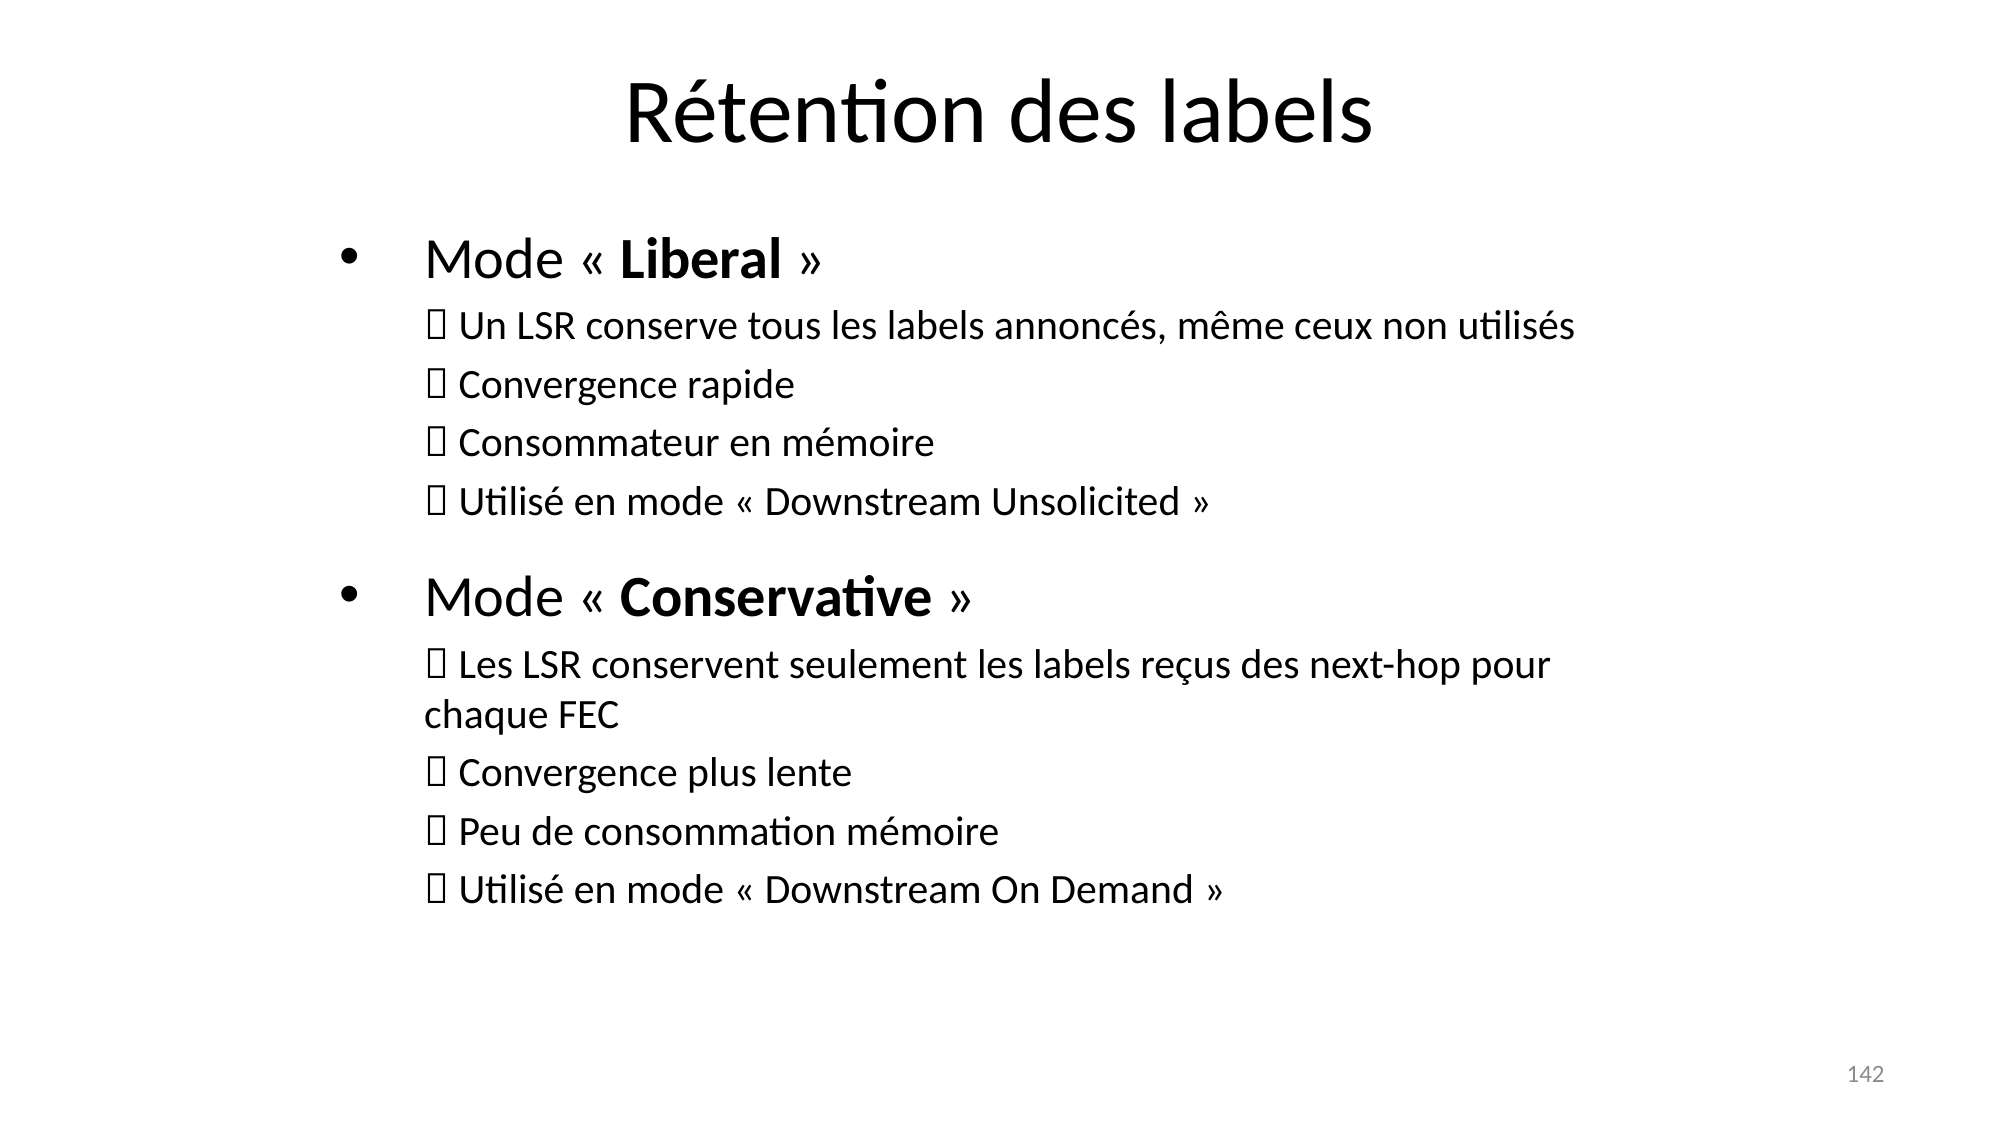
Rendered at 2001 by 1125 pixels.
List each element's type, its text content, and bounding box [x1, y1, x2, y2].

slide_number 142 [1433, 1042, 1900, 1103]
text_box Mode « Liberal »  Un LSR conserve tous les labels annoncés, même ceux non utilisés  Convergence rapide  Consommateur en mémoire  Utilisé en mode « Downstream Unsolicited » Mode « Conservative »  Les LSR conservent seulement les labels reçus des next-hop pour chaque FEC  Convergence plus lente  Peu de consommation mémoire  Utilisé en mode « Downstream On Demand » [324, 212, 1675, 1063]
title Rétention des labels [324, 12, 1675, 200]
